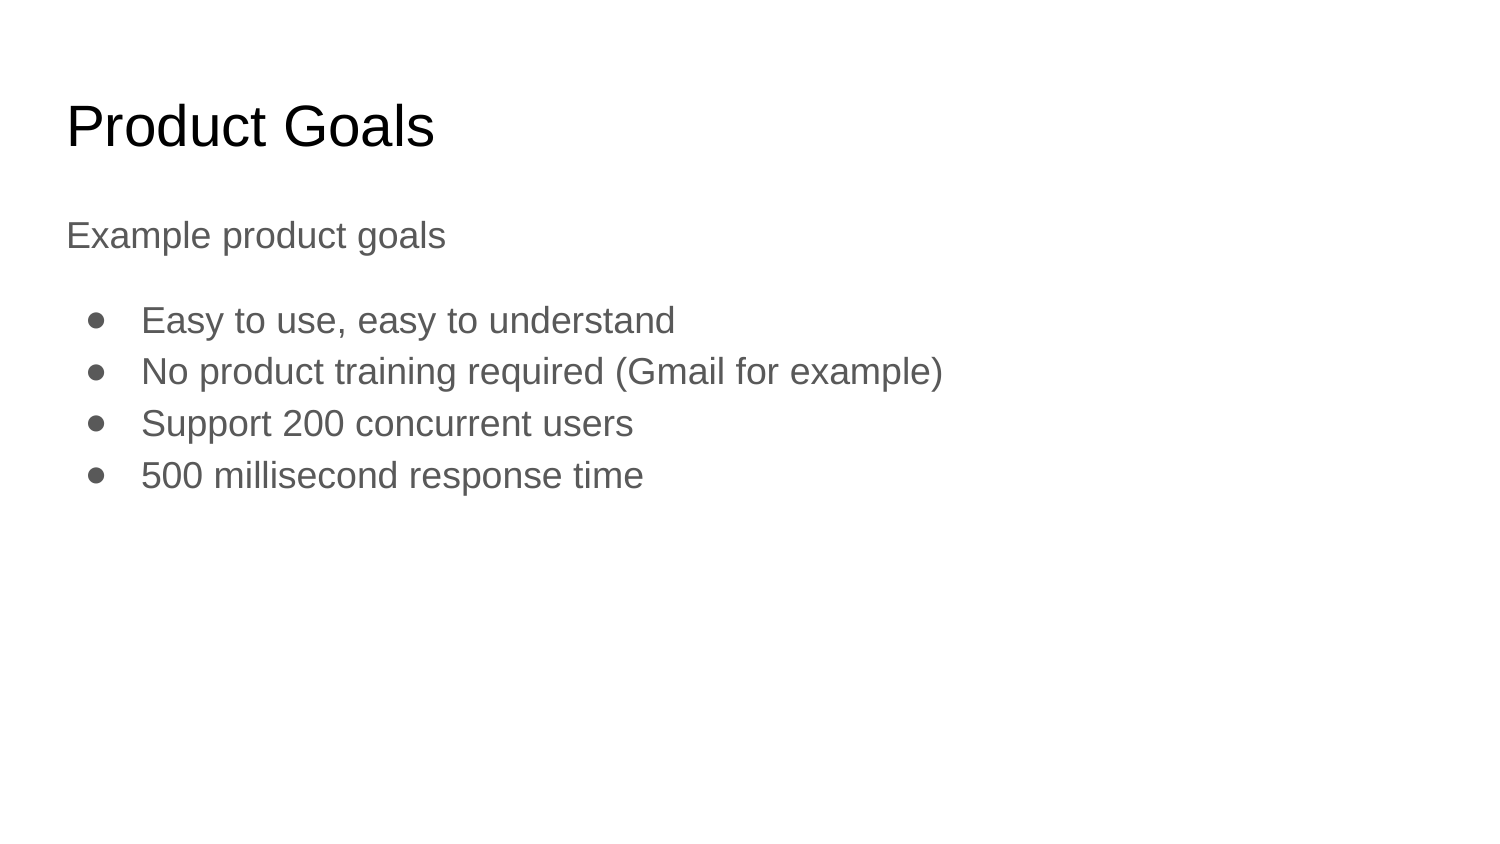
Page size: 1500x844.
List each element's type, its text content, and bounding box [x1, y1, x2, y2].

title Product Goals [51, 72, 1449, 167]
list Example product goals Easy to use, easy to understand No product training required (Gmail for example) Support 200 concurrent users 500 millisecond response time [51, 189, 1449, 750]
